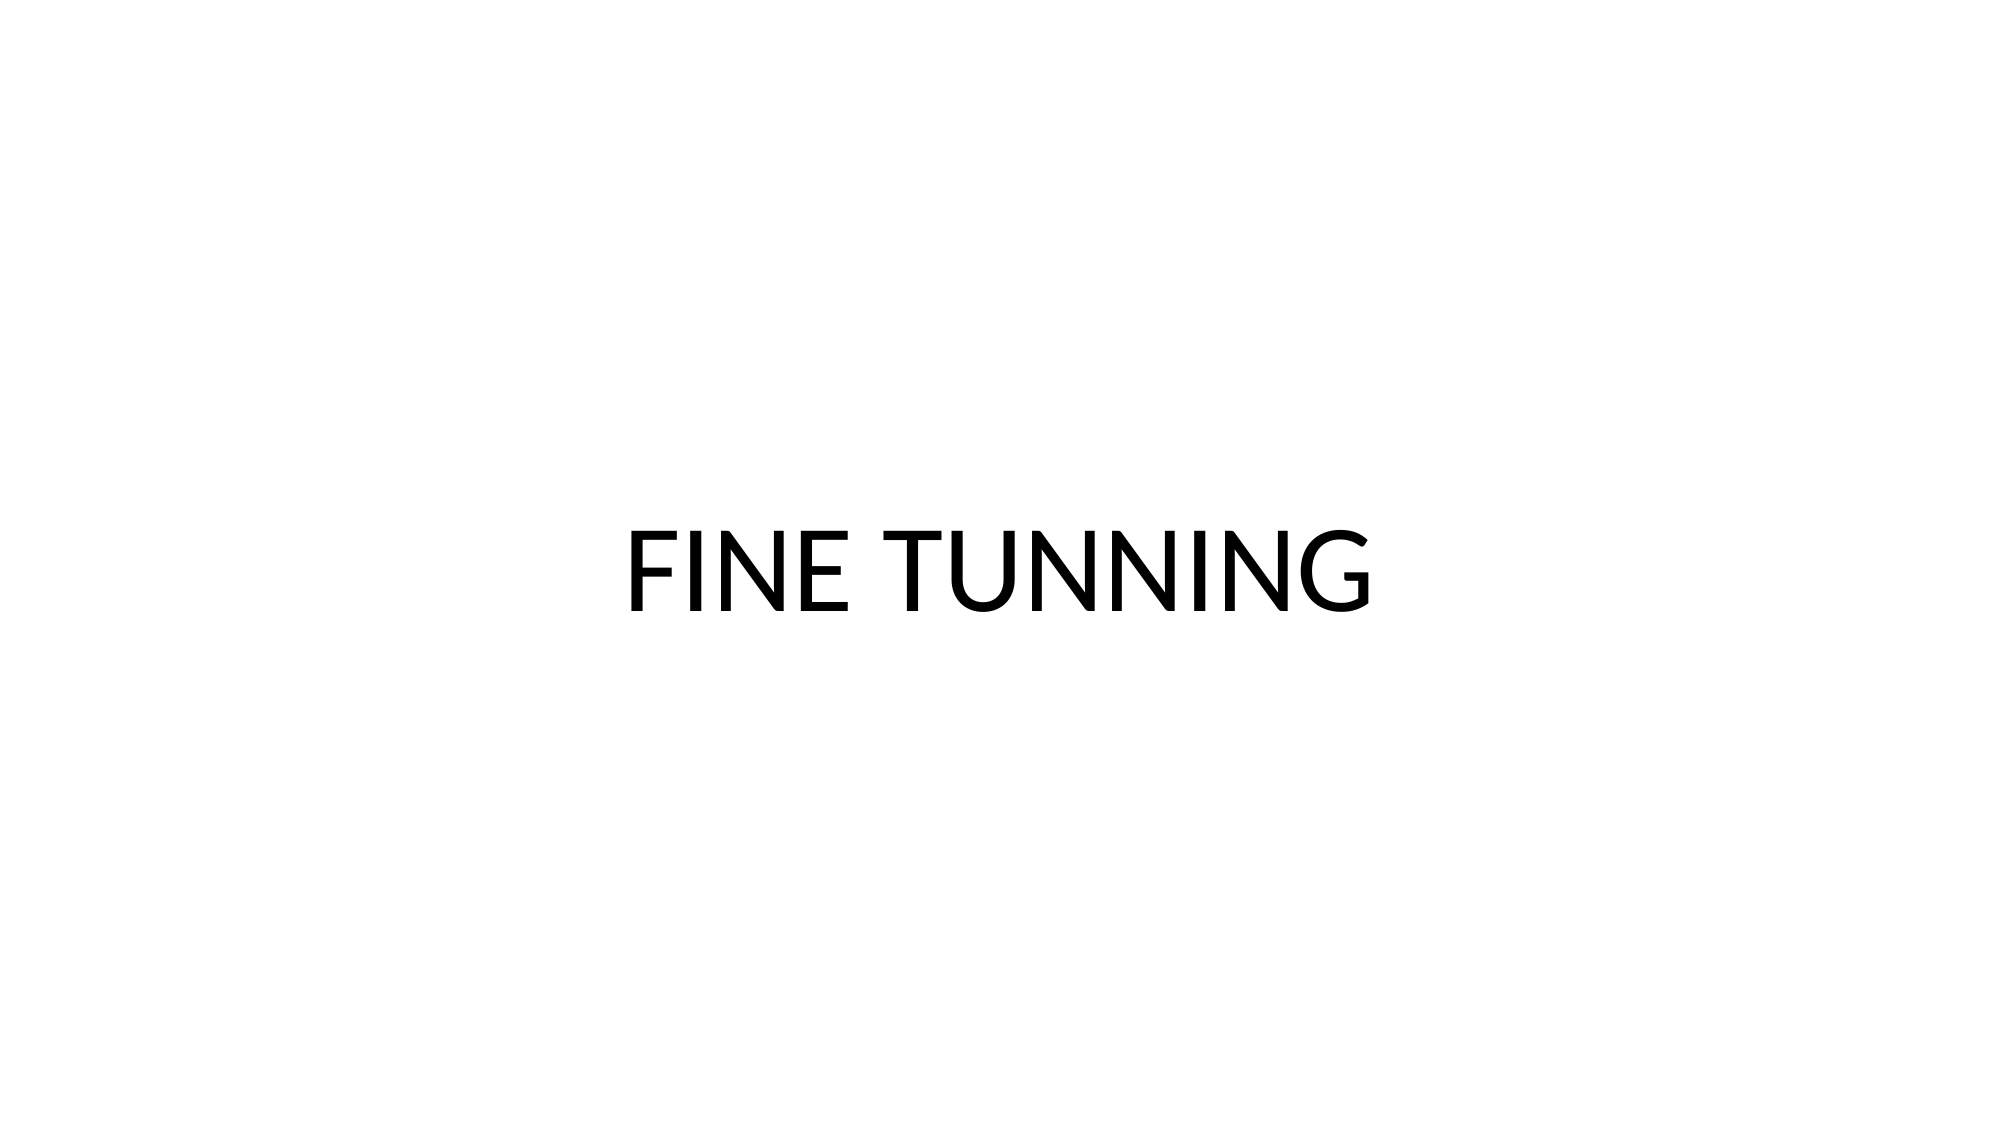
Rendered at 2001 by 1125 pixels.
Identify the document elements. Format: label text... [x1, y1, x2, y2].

text_box FINE TUNNING [480, 479, 1520, 644]
